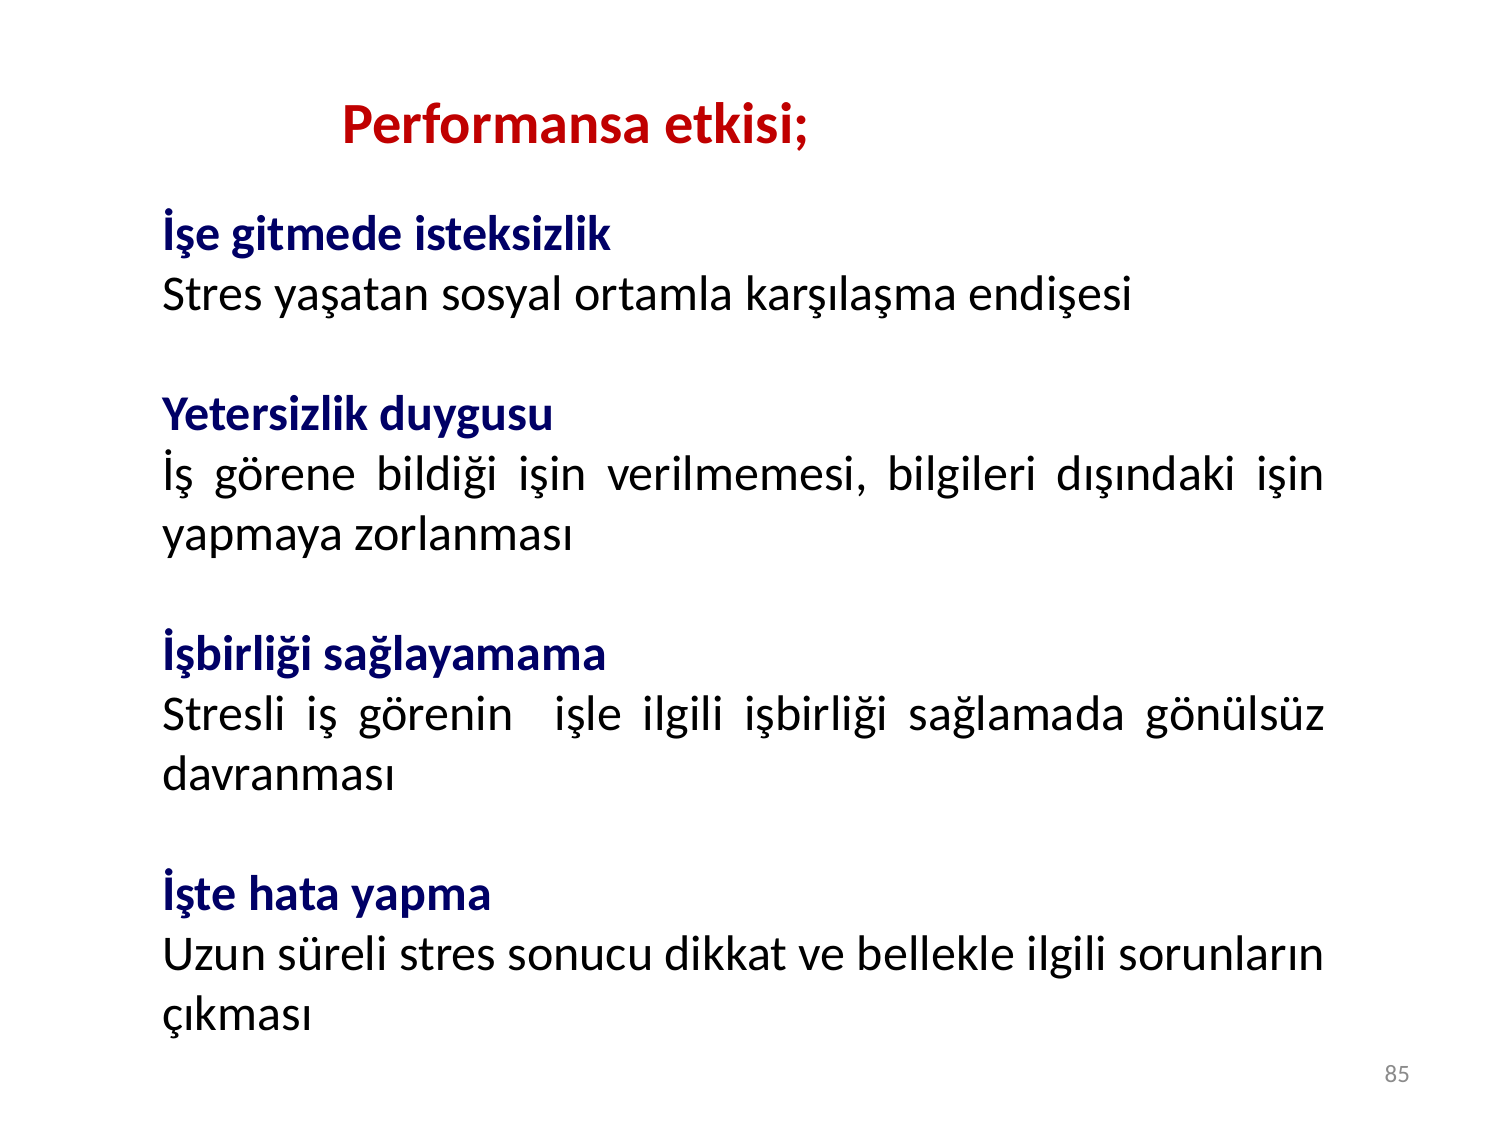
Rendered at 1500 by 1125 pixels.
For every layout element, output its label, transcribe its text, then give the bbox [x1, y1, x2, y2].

text_box İşe gitmede isteksizlik Stres yaşatan sosyal ortamla karşılaşma endişesi Yetersizlik duygusu İş görene bildiği işin verilmemesi, bilgileri dışındaki işin yapmaya zorlanması İşbirliği sağlayamama Stresli iş görenin işle ilgili işbirliği sağlamada gönülsüz davranması İşte hata yapma Uzun süreli stres sonucu dikkat ve bellekle ilgili sorunların çıkması [147, 193, 1341, 1093]
text_box Performansa etkisi; [327, 78, 825, 163]
slide_number 85 [1074, 1042, 1425, 1103]
